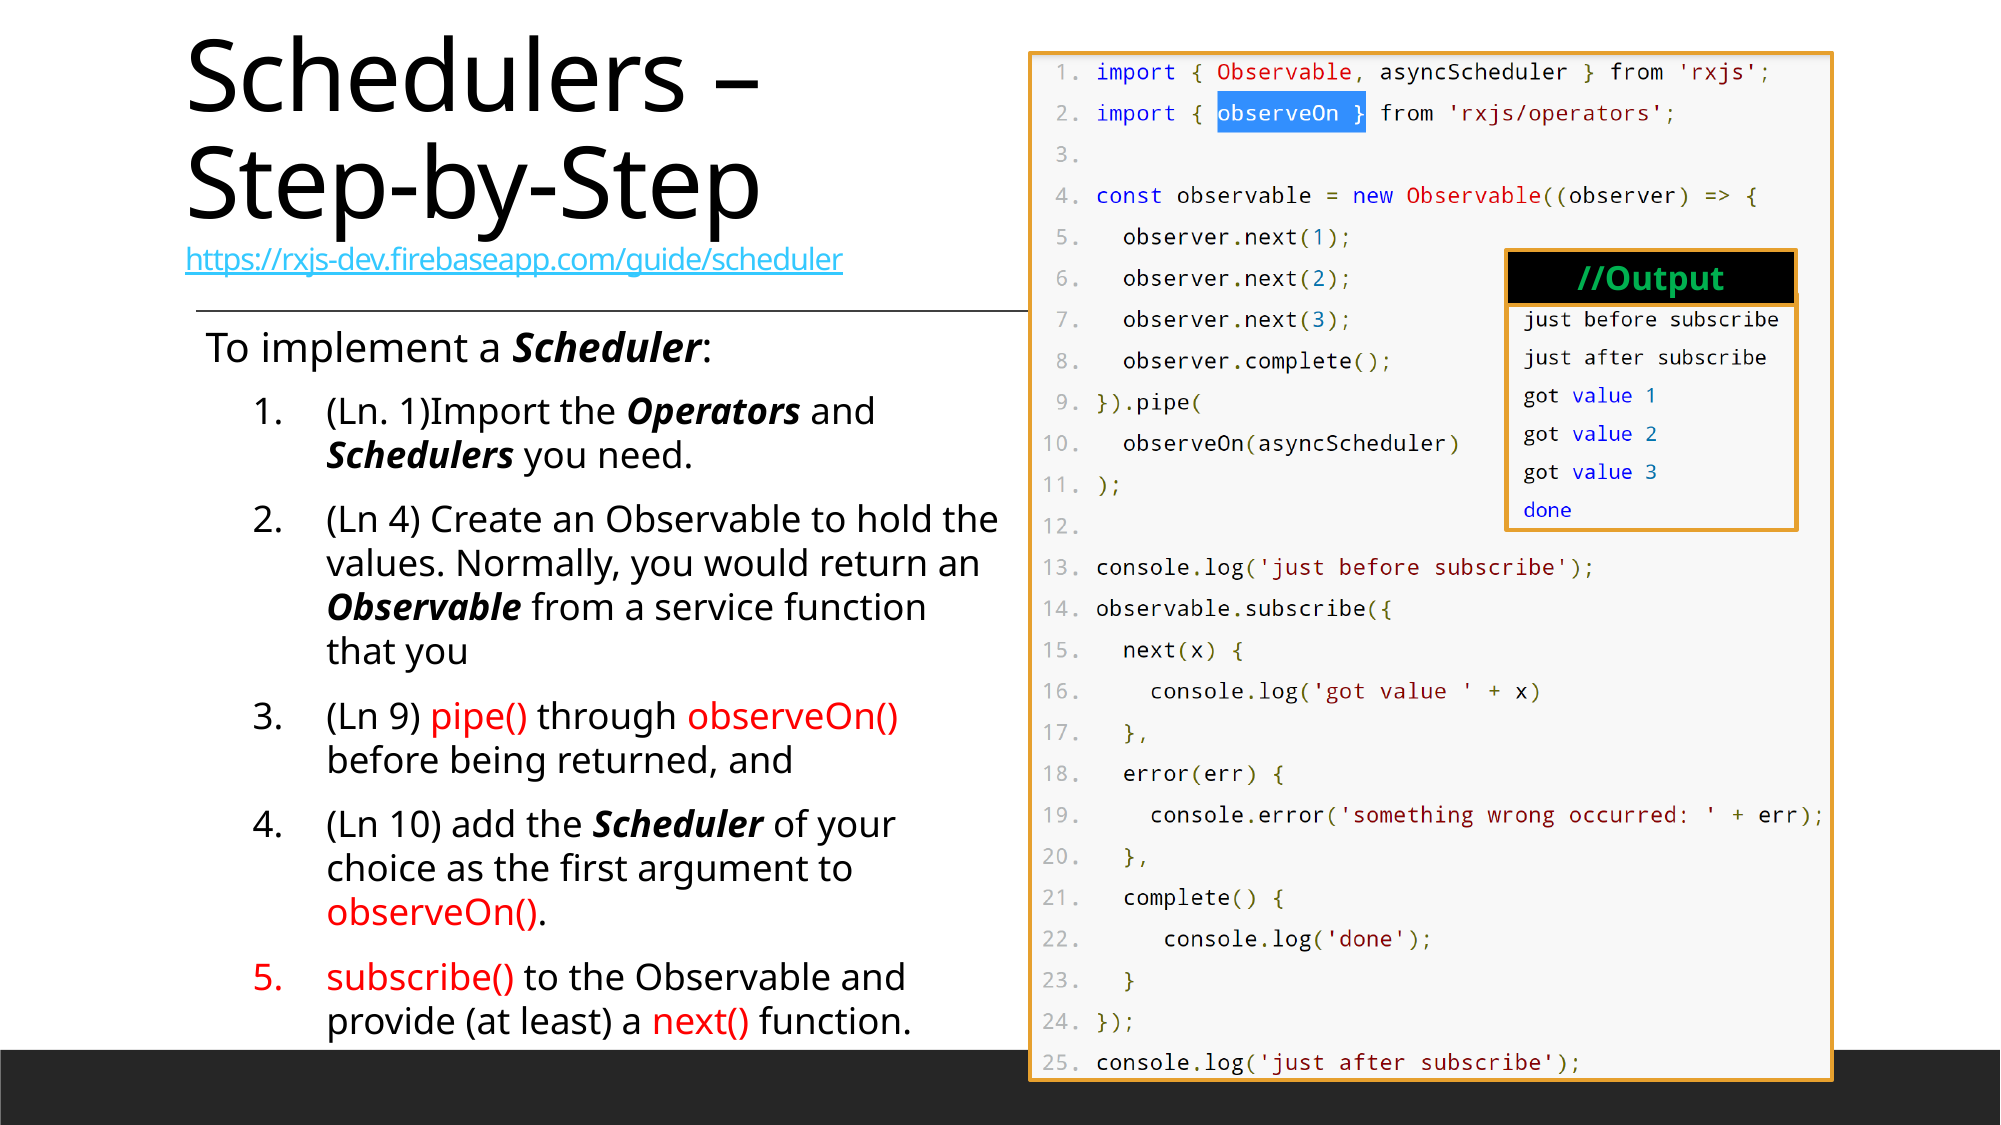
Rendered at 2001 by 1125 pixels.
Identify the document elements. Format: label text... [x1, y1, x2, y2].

title Schedulers – Step-by-Step https://rxjs-dev.firebaseapp.com/guide/scheduler [170, 16, 1033, 285]
list To implement a Scheduler: (Ln. 1)Import the Operators and Schedulers you need. (Ln 4) Create an Observable to hold the values. Normally, you would return an Observable from a service function that you (Ln 9) pipe() through observeOn() before being returned, and (Ln 10) add the Scheduler of your choice as the first argument to observeOn(). subscribe() to the Observable and provide (at least) a next() function. [205, 312, 1004, 1052]
picture [1031, 54, 1831, 1079]
